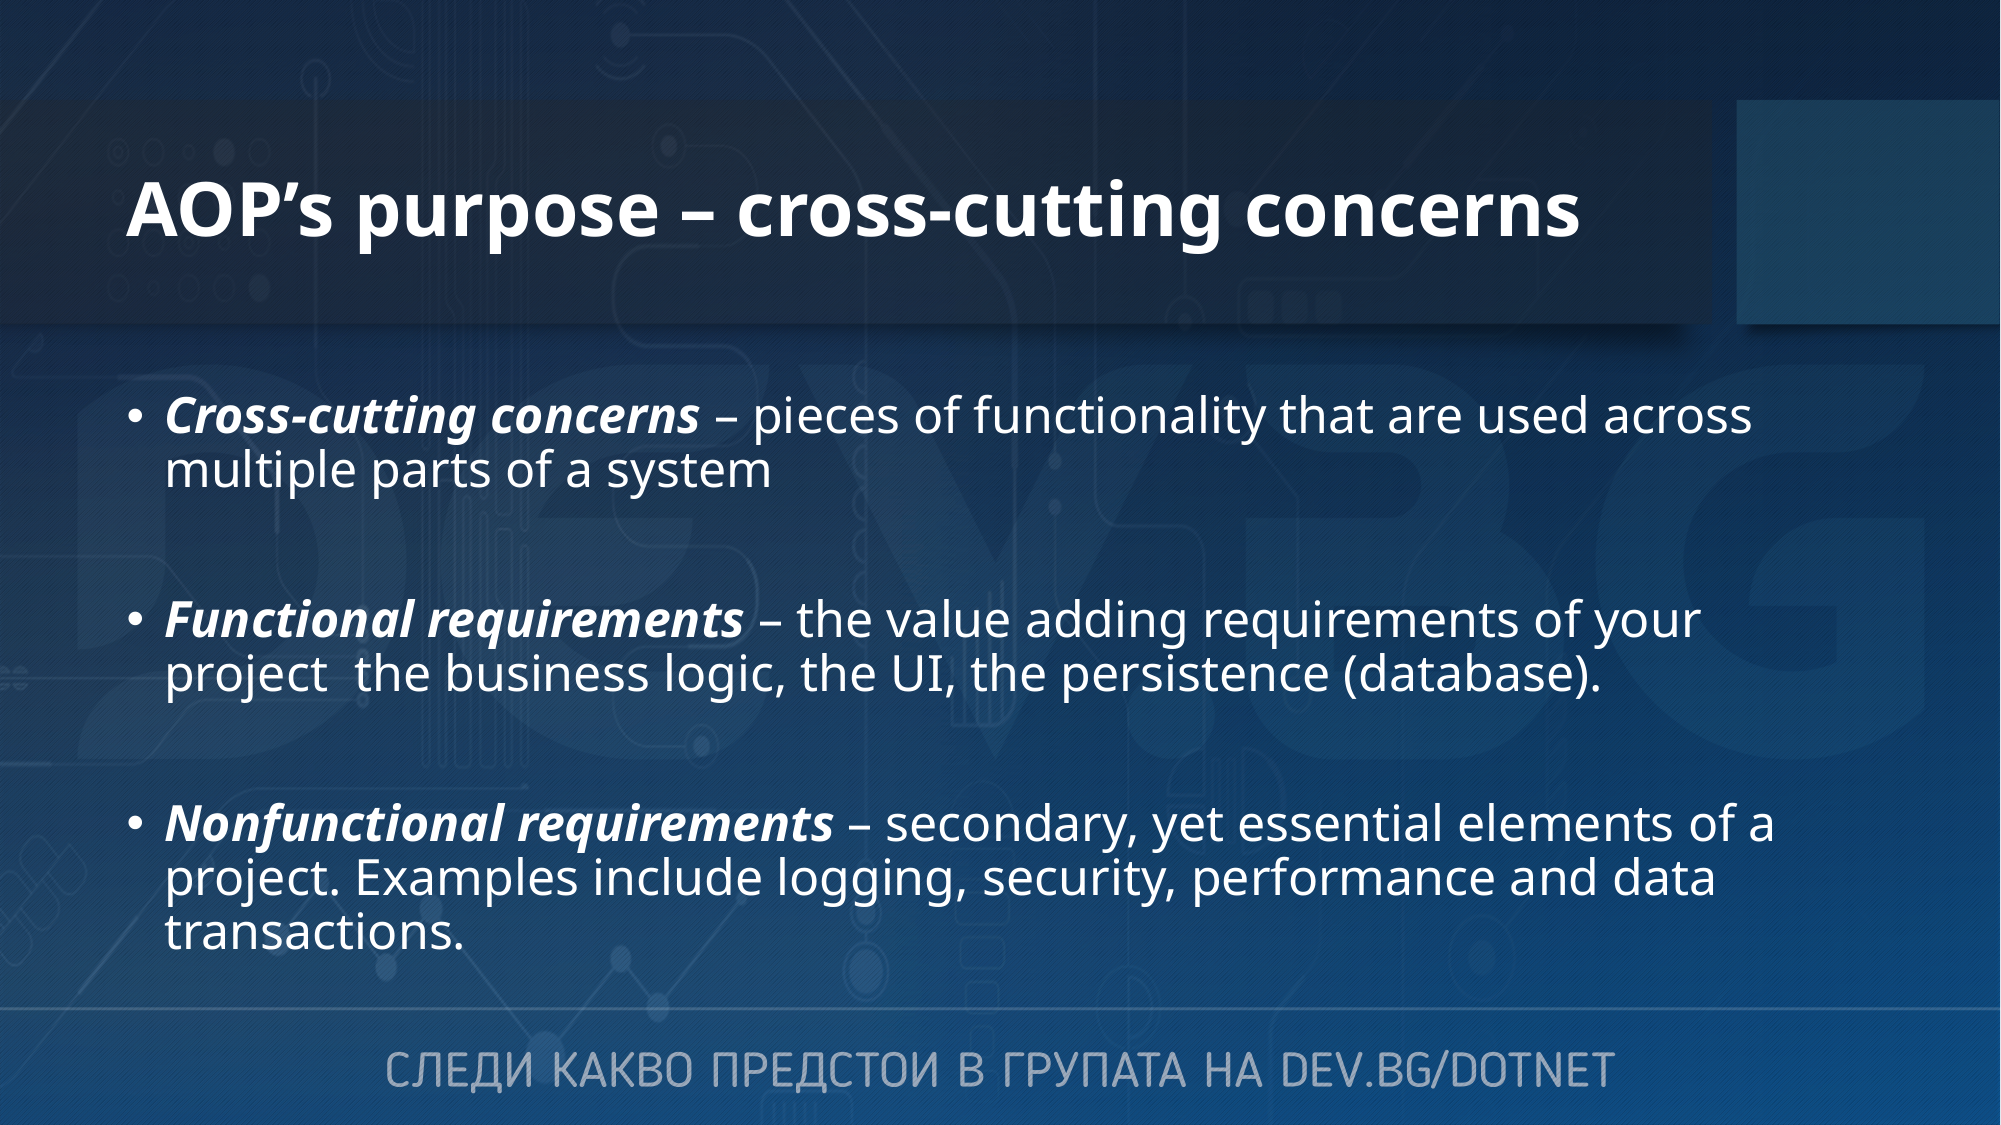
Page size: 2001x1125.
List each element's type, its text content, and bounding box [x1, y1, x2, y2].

title AOP’s purpose – cross-cutting concerns [111, 123, 1689, 301]
picture [0, 0, 2001, 1125]
list Cross-cutting concerns – pieces of functionality that are used across multiple parts of a system Functional requirements – the value adding requirements of your project the business logic, the UI, the persistence (database). Nonfunctional requirements – secondary, yet essential elements of a project. Examples include logging, security, performance and data transactions. [111, 383, 1879, 974]
